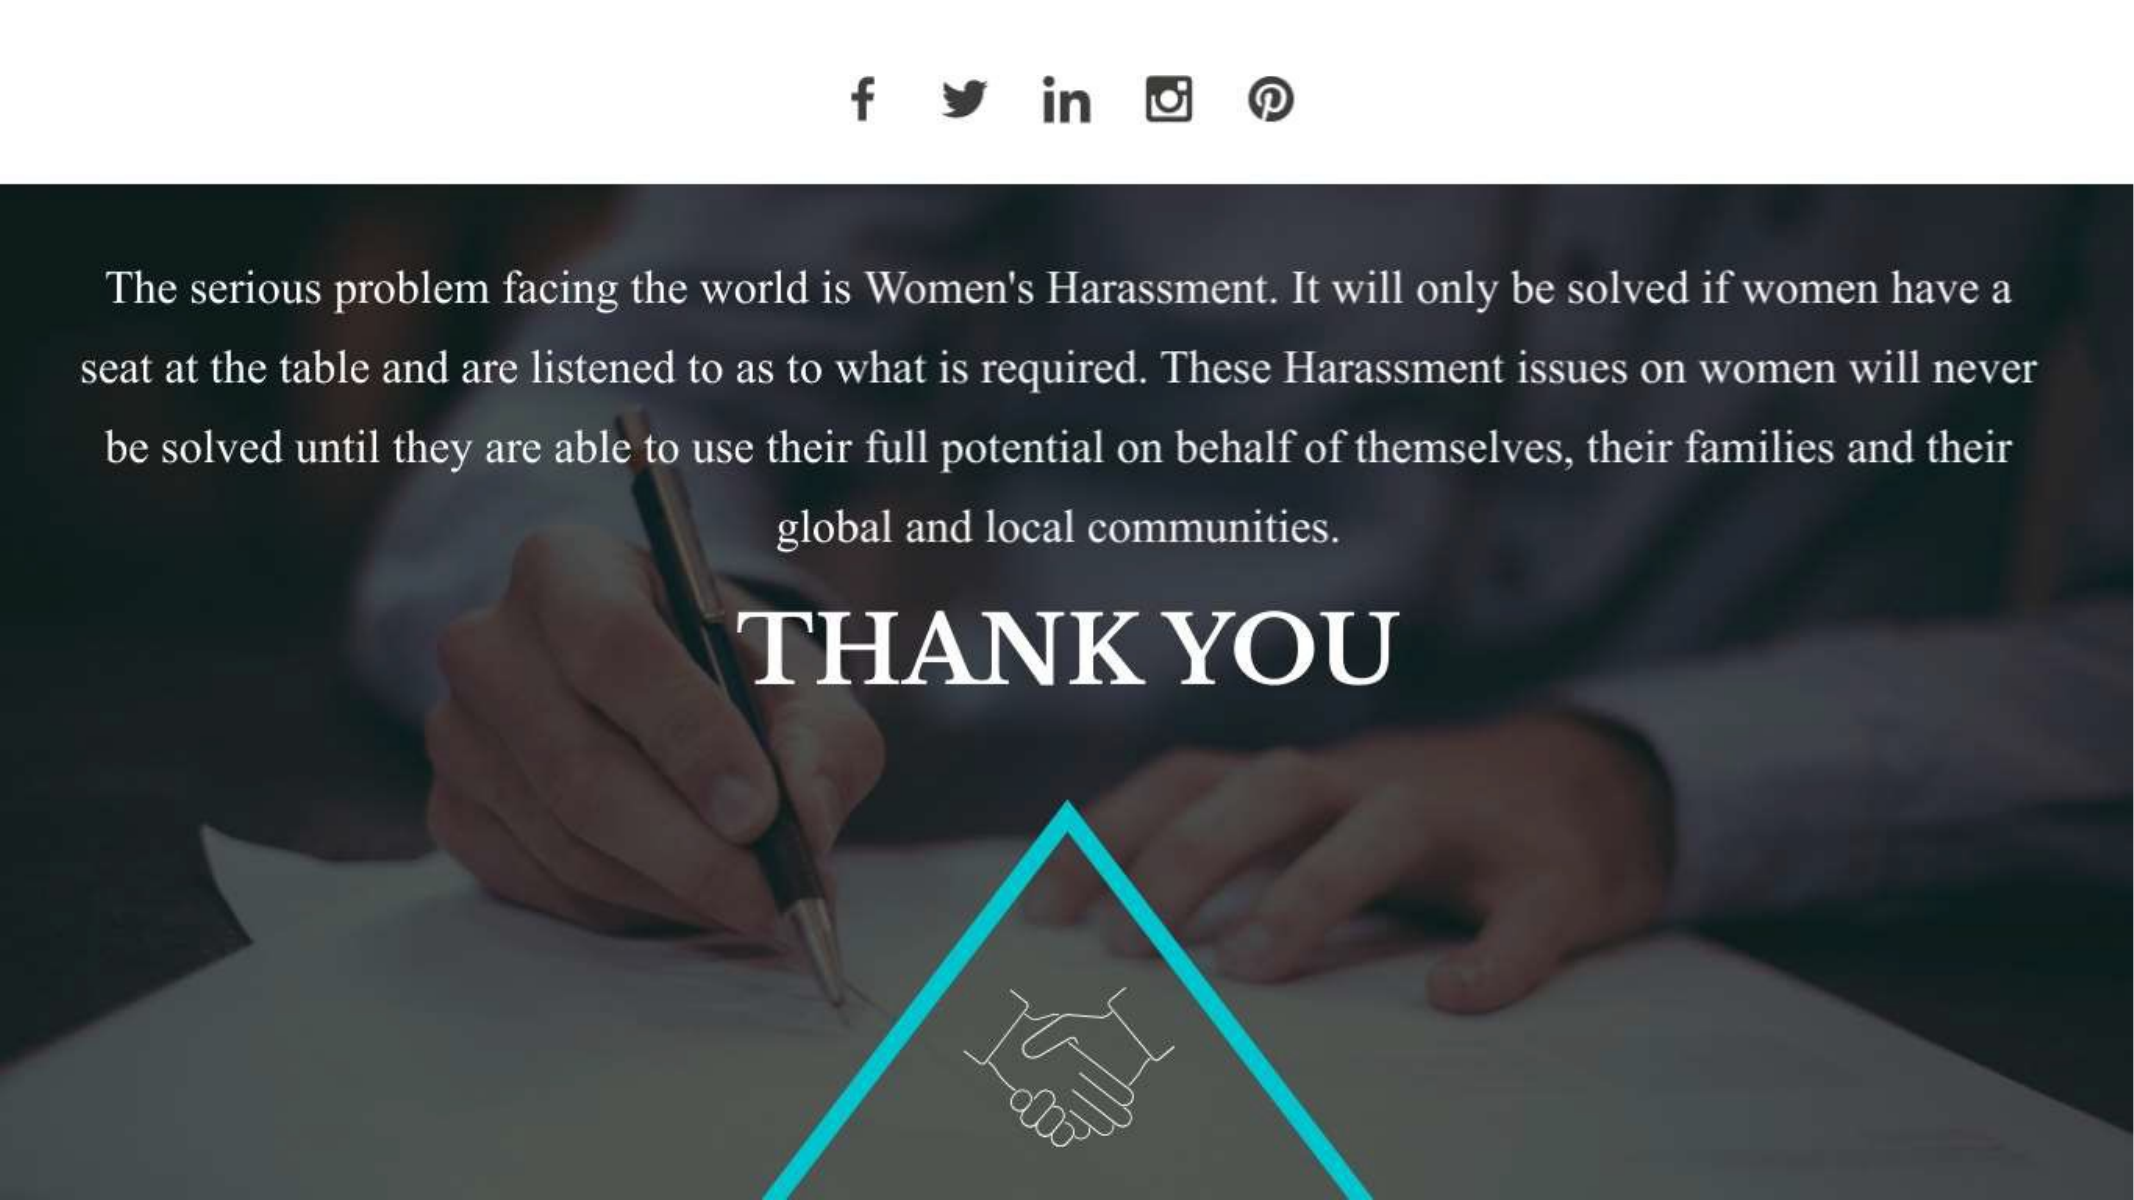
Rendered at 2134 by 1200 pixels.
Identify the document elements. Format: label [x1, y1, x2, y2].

text_box [0, 75, 2134, 1200]
